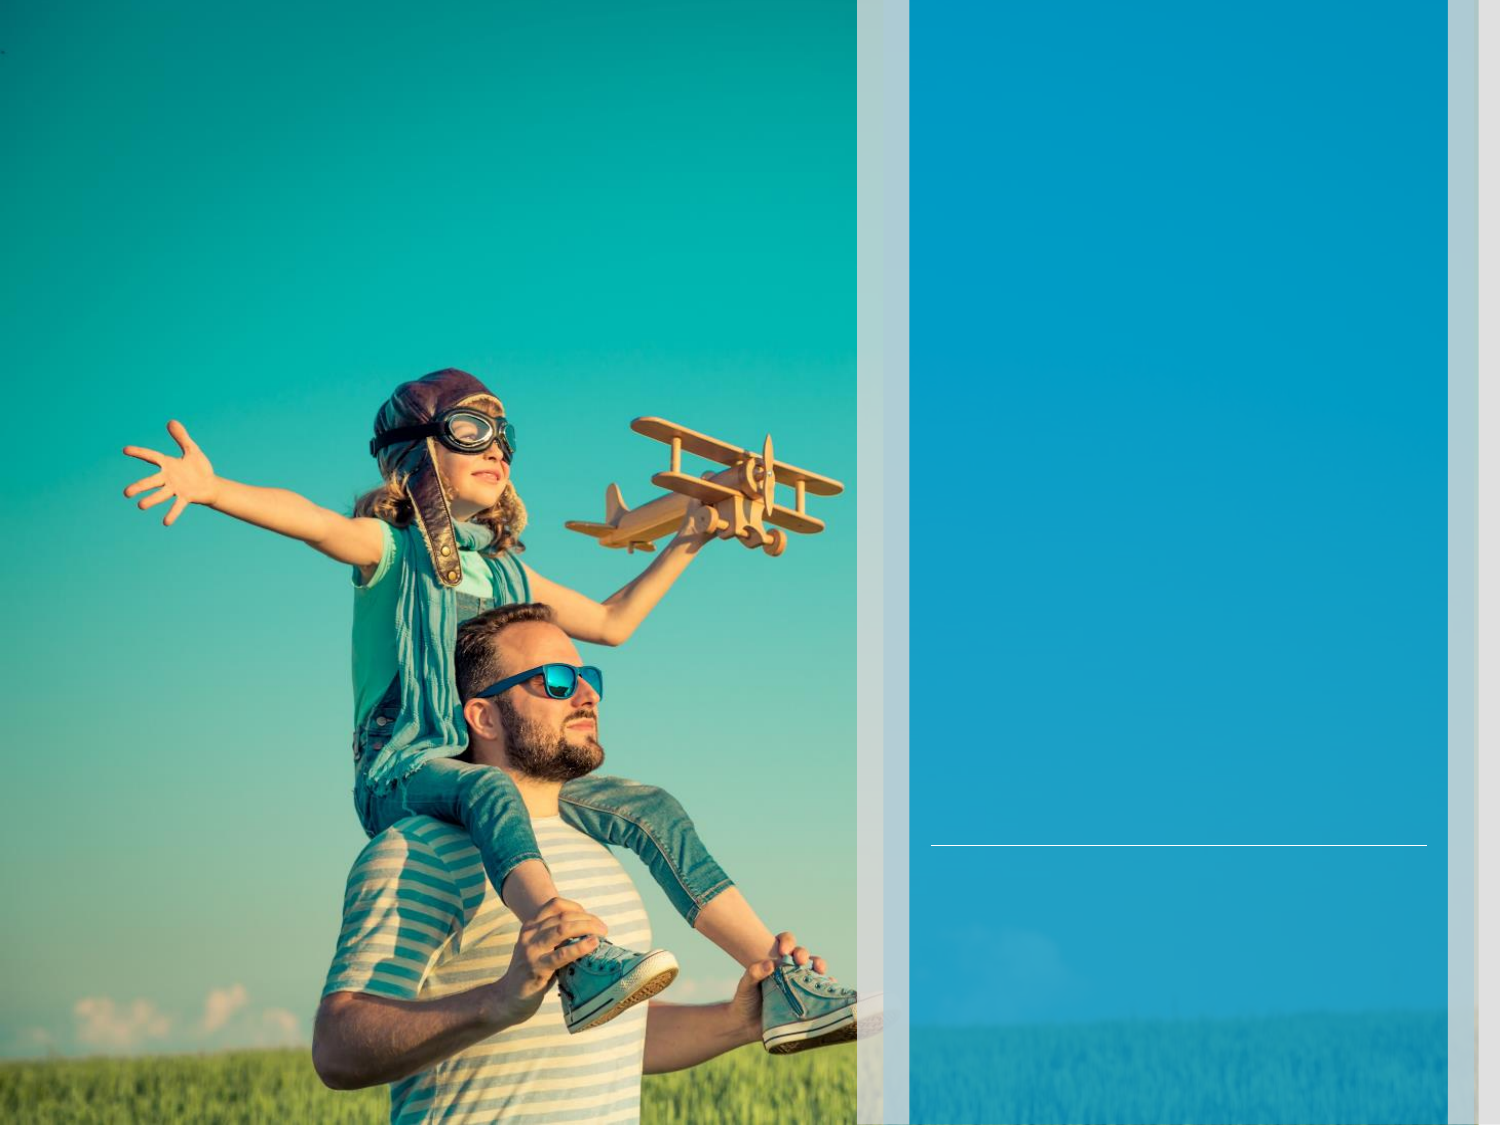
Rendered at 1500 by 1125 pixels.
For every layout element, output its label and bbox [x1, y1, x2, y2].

text_box [1479, 0, 1500, 1125]
picture [0, 0, 1479, 1125]
